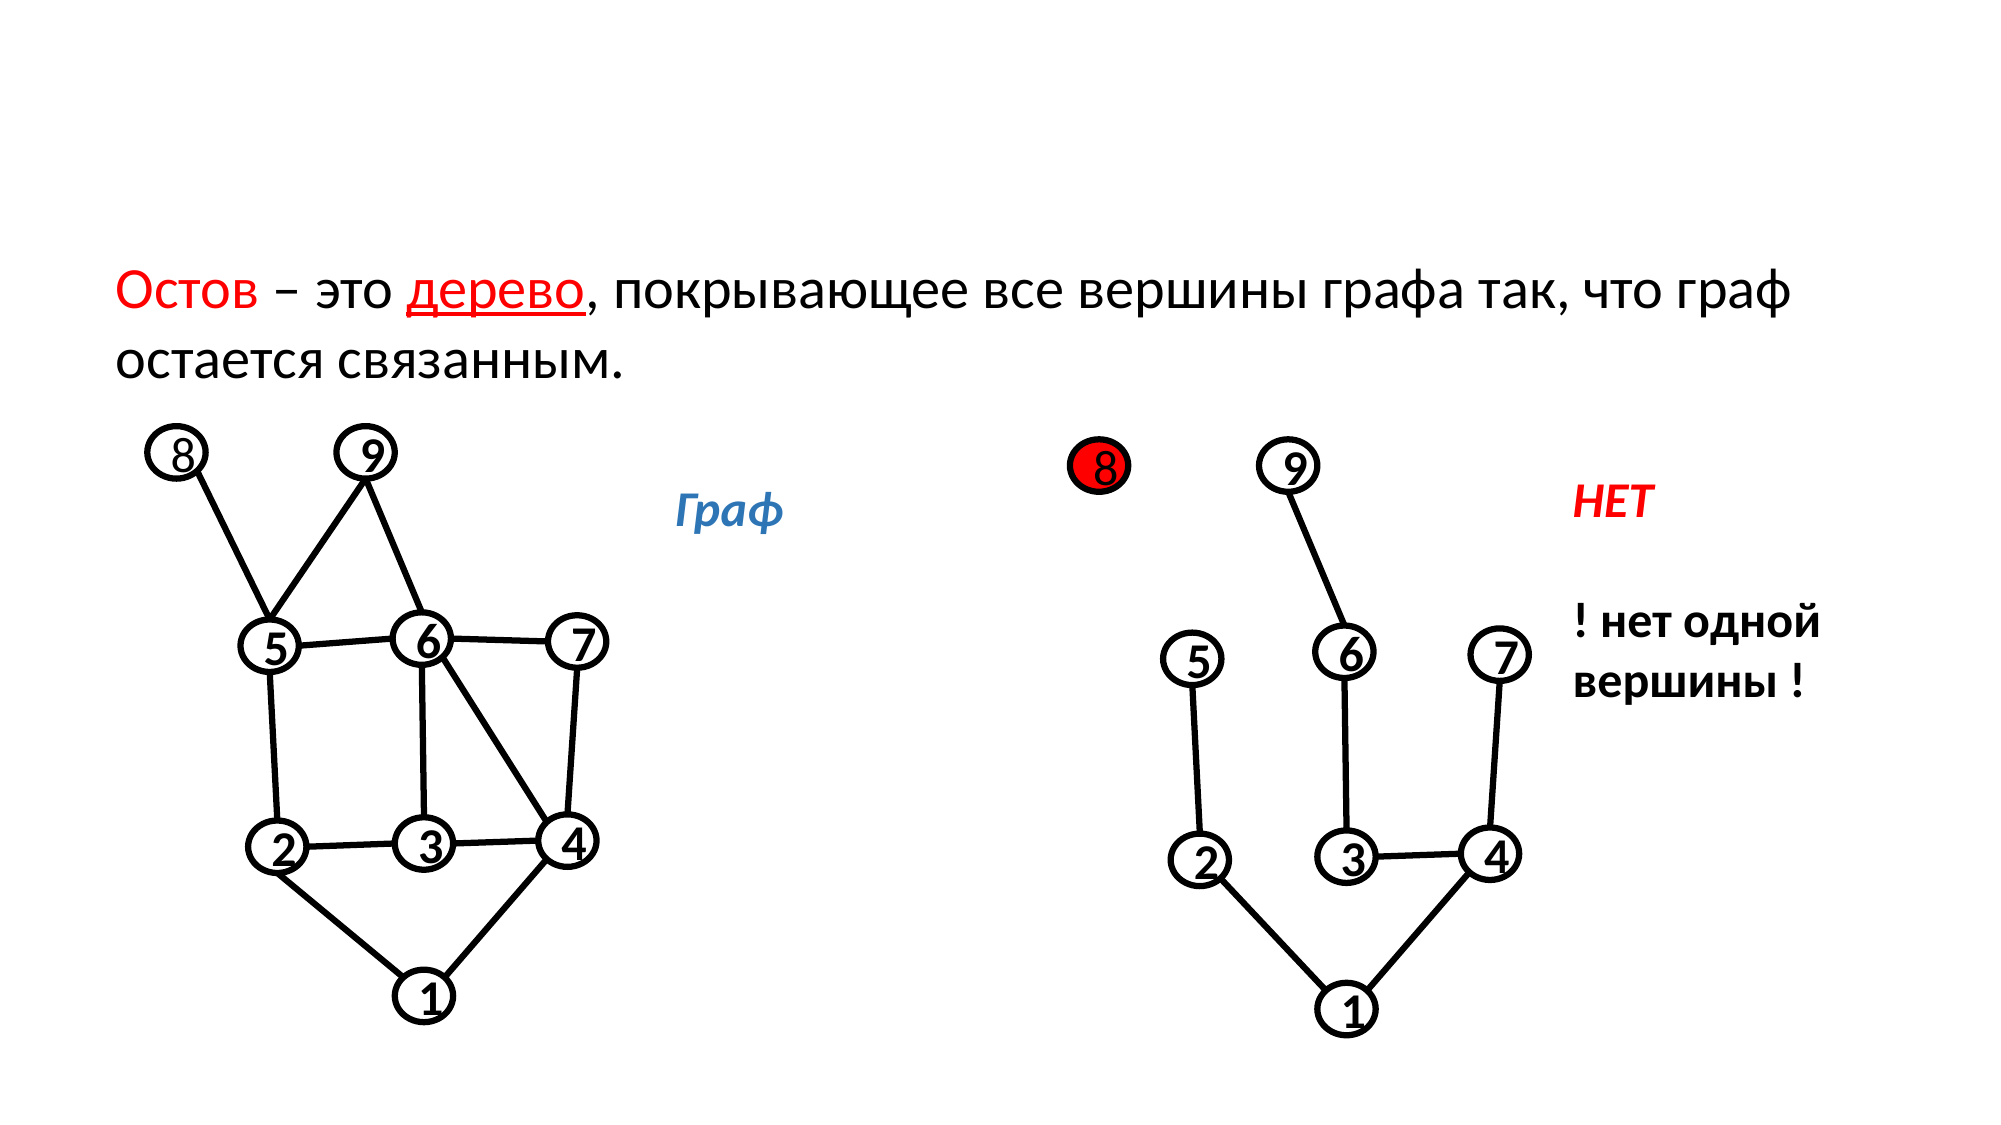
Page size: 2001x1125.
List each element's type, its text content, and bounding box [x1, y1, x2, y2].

text_box 7 [1469, 627, 1530, 682]
text_box 3 [394, 816, 454, 871]
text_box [1490, 680, 1500, 828]
text_box 8 [146, 425, 207, 480]
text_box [567, 667, 578, 815]
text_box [1192, 685, 1200, 834]
text_box 6 [391, 611, 452, 666]
text_box 5 [239, 620, 300, 673]
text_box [298, 638, 393, 646]
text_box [1367, 872, 1470, 991]
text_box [444, 859, 547, 978]
text_box 3 [1316, 829, 1377, 884]
text_box 9 [1257, 438, 1319, 493]
text_box 4 [1460, 826, 1521, 882]
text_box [1375, 853, 1461, 857]
text_box 9 [335, 425, 396, 478]
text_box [277, 872, 404, 978]
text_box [306, 843, 395, 847]
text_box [442, 657, 547, 822]
text_box 8 [1068, 438, 1130, 493]
text_box 6 [1314, 624, 1375, 679]
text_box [1220, 878, 1326, 991]
text_box 5 [1162, 631, 1223, 686]
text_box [453, 840, 539, 844]
text_box Граф [637, 469, 982, 545]
text_box 4 [537, 813, 598, 868]
text_box 7 [547, 614, 608, 669]
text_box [1288, 491, 1345, 626]
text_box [365, 478, 422, 613]
text_box НЕТ ! нет одной вершины ! [1557, 460, 1947, 715]
text_box 2 [1169, 832, 1231, 888]
text_box Остов – это дерево, покрывающее все вершины графа так, что граф остается связанным. [101, 242, 1861, 398]
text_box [450, 638, 548, 642]
text_box 1 [1316, 981, 1377, 1037]
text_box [197, 470, 270, 620]
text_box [269, 671, 278, 821]
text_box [269, 478, 366, 620]
text_box 2 [247, 819, 308, 874]
text_box 1 [393, 968, 455, 1024]
